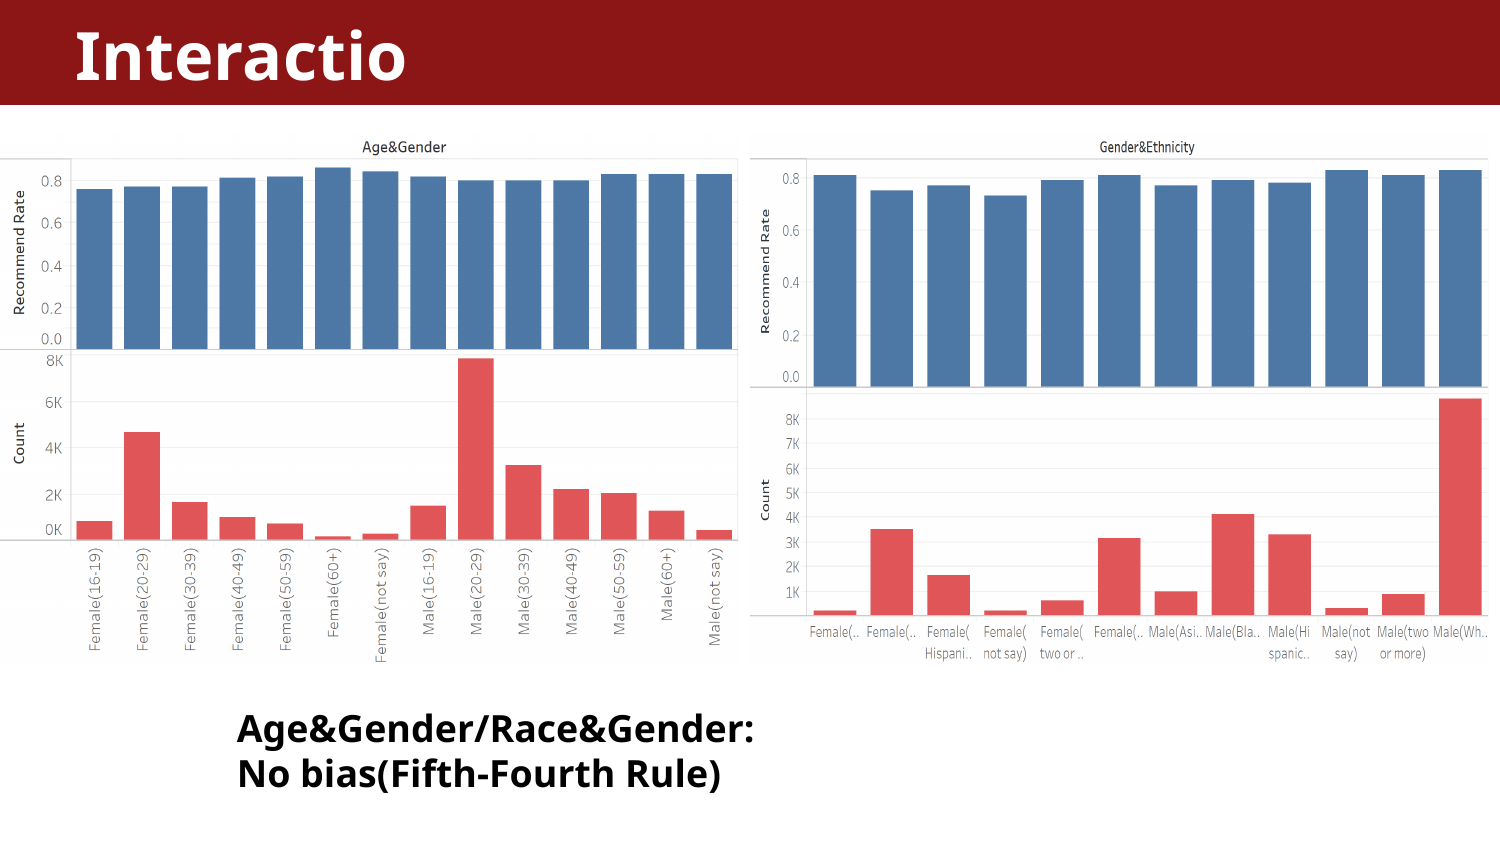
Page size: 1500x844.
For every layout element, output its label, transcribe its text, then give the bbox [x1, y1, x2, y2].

text_box Interaction [60, 18, 437, 104]
picture [749, 133, 1489, 665]
picture [0, 133, 739, 665]
text_box Age&Gender/Race&Gender: No bias(Fifth-Fourth Rule) [221, 690, 856, 821]
